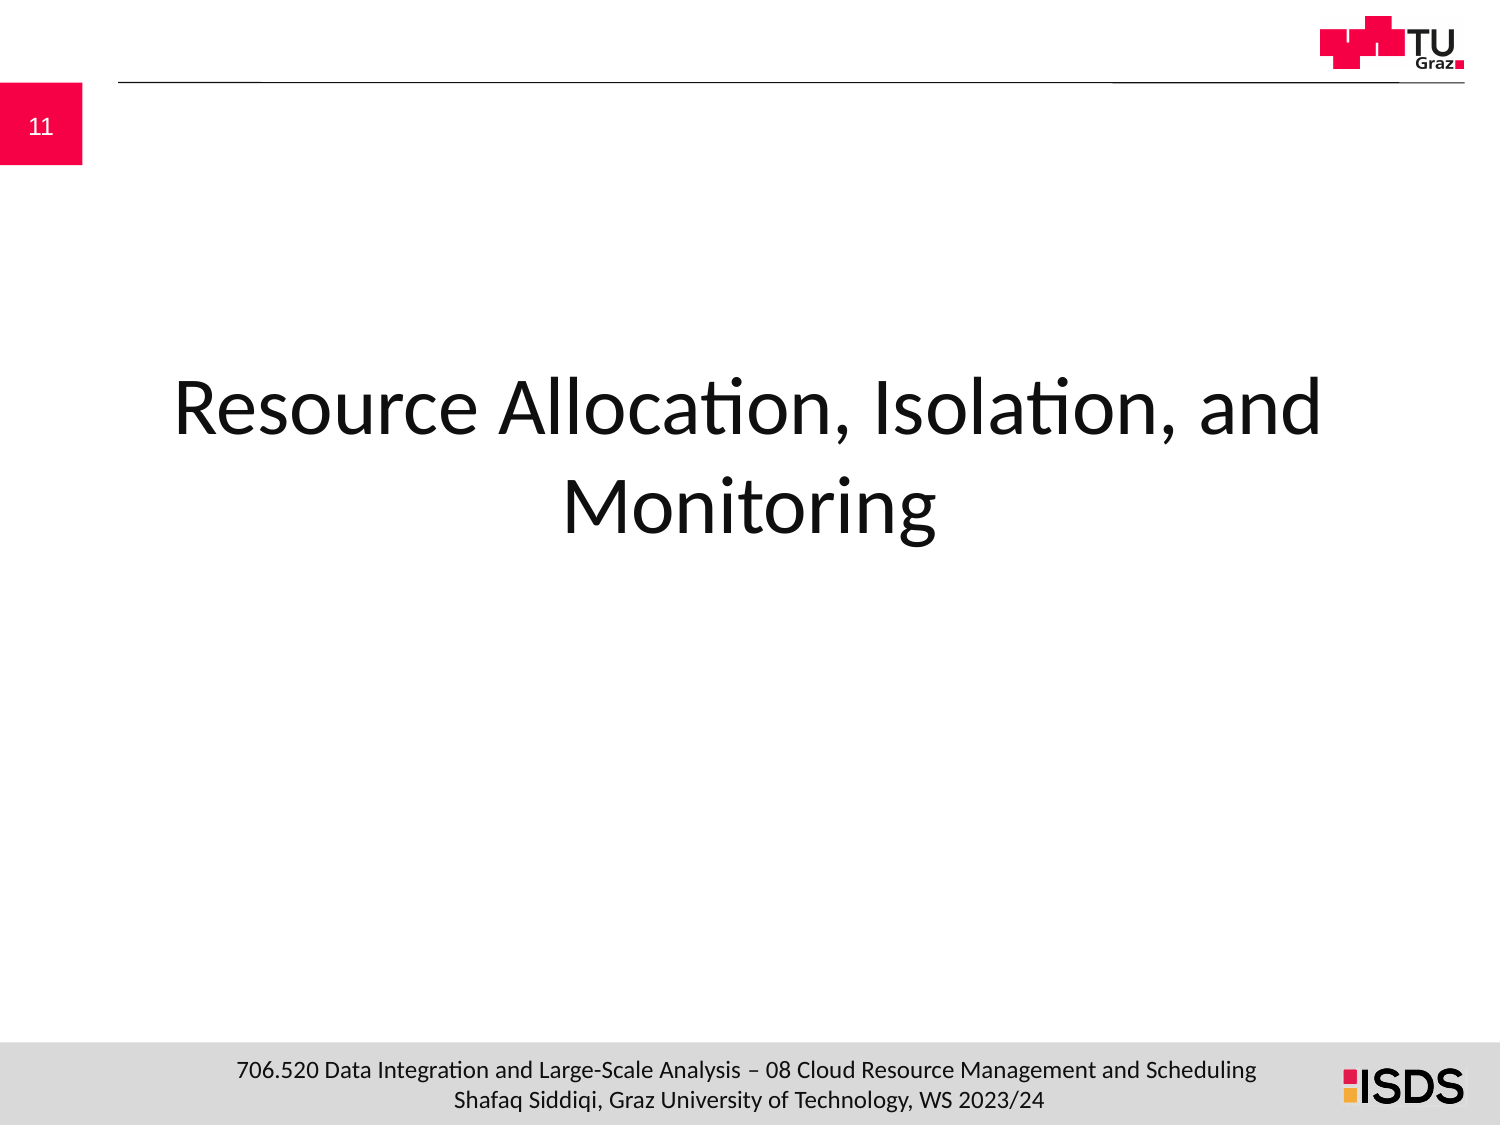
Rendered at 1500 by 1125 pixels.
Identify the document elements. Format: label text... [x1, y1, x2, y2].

title Resource Allocation, Isolation, and Monitoring [33, 343, 1465, 558]
picture [1339, 1065, 1468, 1107]
picture [1320, 16, 1464, 69]
